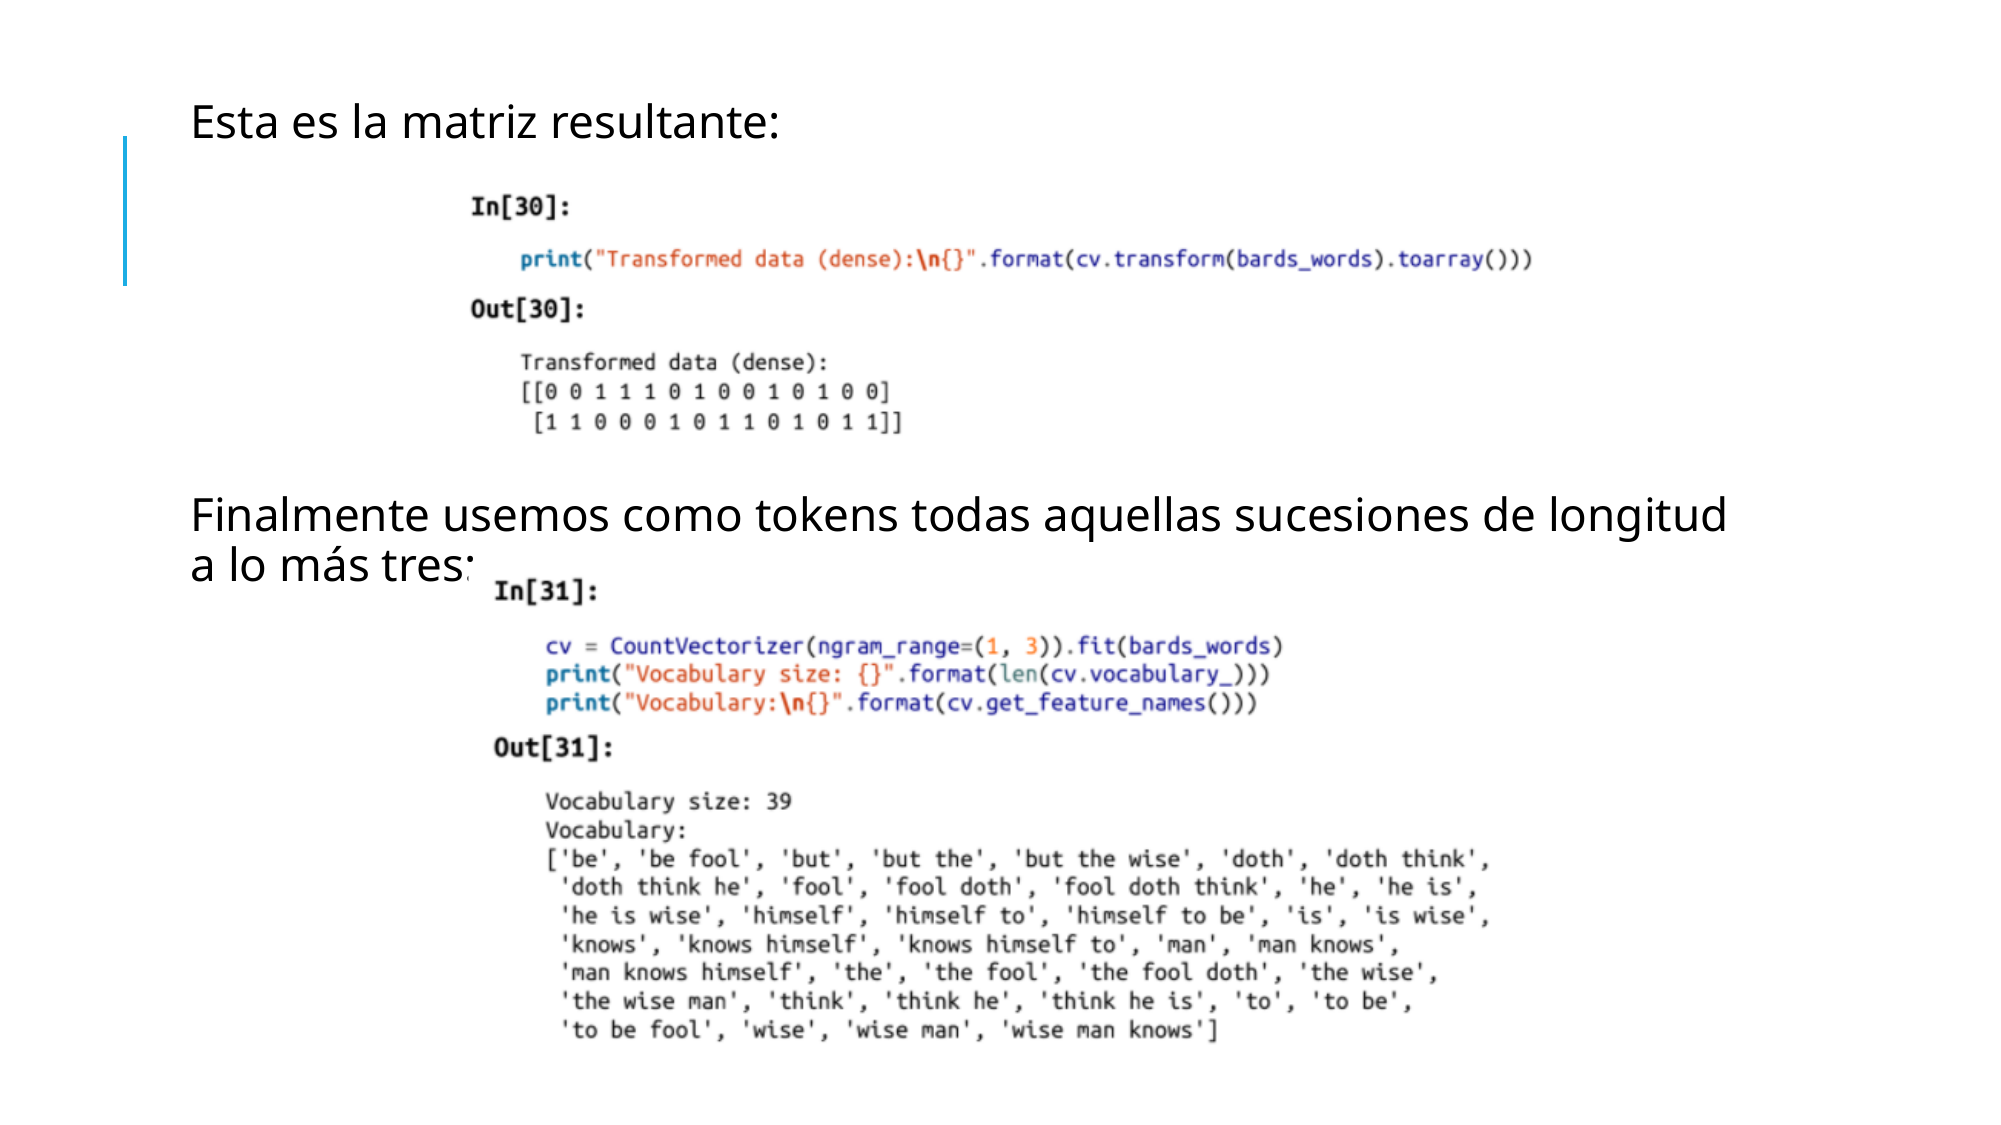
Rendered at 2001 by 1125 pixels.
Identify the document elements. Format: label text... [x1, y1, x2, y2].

list Esta es la matriz resultante: Finalmente usemos como tokens todas aquellas sucesiones de longitud a lo más tres: [168, 91, 1763, 1035]
picture [468, 562, 1511, 1059]
picture [434, 176, 1566, 453]
